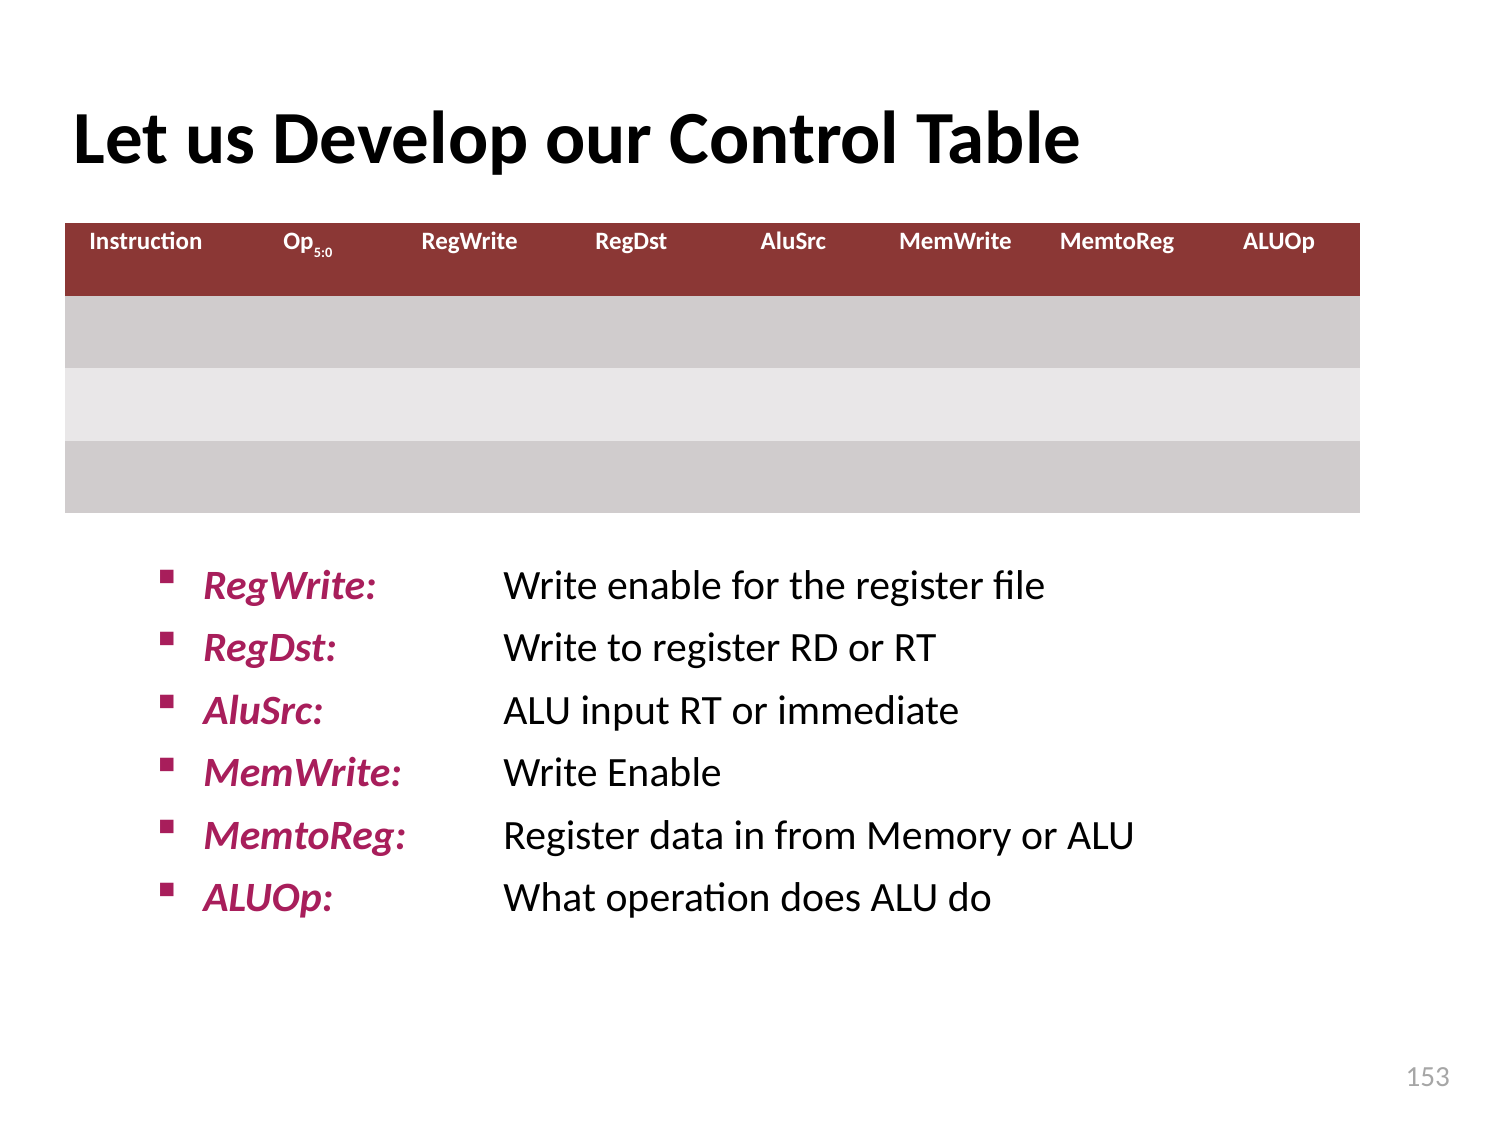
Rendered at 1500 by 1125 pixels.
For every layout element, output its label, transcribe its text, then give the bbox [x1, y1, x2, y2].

table_cell [227, 368, 389, 441]
table_cell [713, 296, 874, 368]
table_header Instruction [65, 223, 227, 296]
table_header Op5:0 [227, 223, 389, 296]
table_cell [1036, 368, 1198, 441]
table_cell [1198, 441, 1360, 513]
table_cell [227, 441, 389, 513]
list RegWrite: Write enable for the register file RegDst: Write to register RD or RT AluSrc: ALU input RT or immediate MemWrite: Write Enable MemtoReg: Register data in from Memory or ALU ALUOp: What operation does ALU do [66, 549, 1362, 1040]
table_cell [65, 296, 227, 368]
table_cell [874, 296, 1036, 368]
table_cell [65, 441, 227, 513]
table_header RegWrite [389, 223, 551, 296]
table_header RegDst [551, 223, 713, 296]
table_cell [874, 368, 1036, 441]
title Let us Develop our Control Table [58, 71, 1304, 197]
table_cell [389, 296, 551, 368]
table_header MemtoReg [1036, 223, 1198, 296]
table_cell [389, 368, 551, 441]
table_cell [1036, 296, 1198, 368]
table_cell [389, 441, 551, 513]
table_cell [65, 368, 227, 441]
table_cell [1198, 368, 1360, 441]
table_header AluSrc [713, 223, 874, 296]
table_cell [1036, 441, 1198, 513]
table_cell [713, 441, 874, 513]
table_header MemWrite [874, 223, 1036, 296]
table_cell [874, 441, 1036, 513]
table_header ALUOp [1198, 223, 1360, 296]
table_cell [713, 368, 874, 441]
table_cell [1198, 296, 1360, 368]
table_cell [551, 368, 713, 441]
table_cell [227, 296, 389, 368]
table_cell [551, 441, 713, 513]
table_cell [551, 296, 713, 368]
